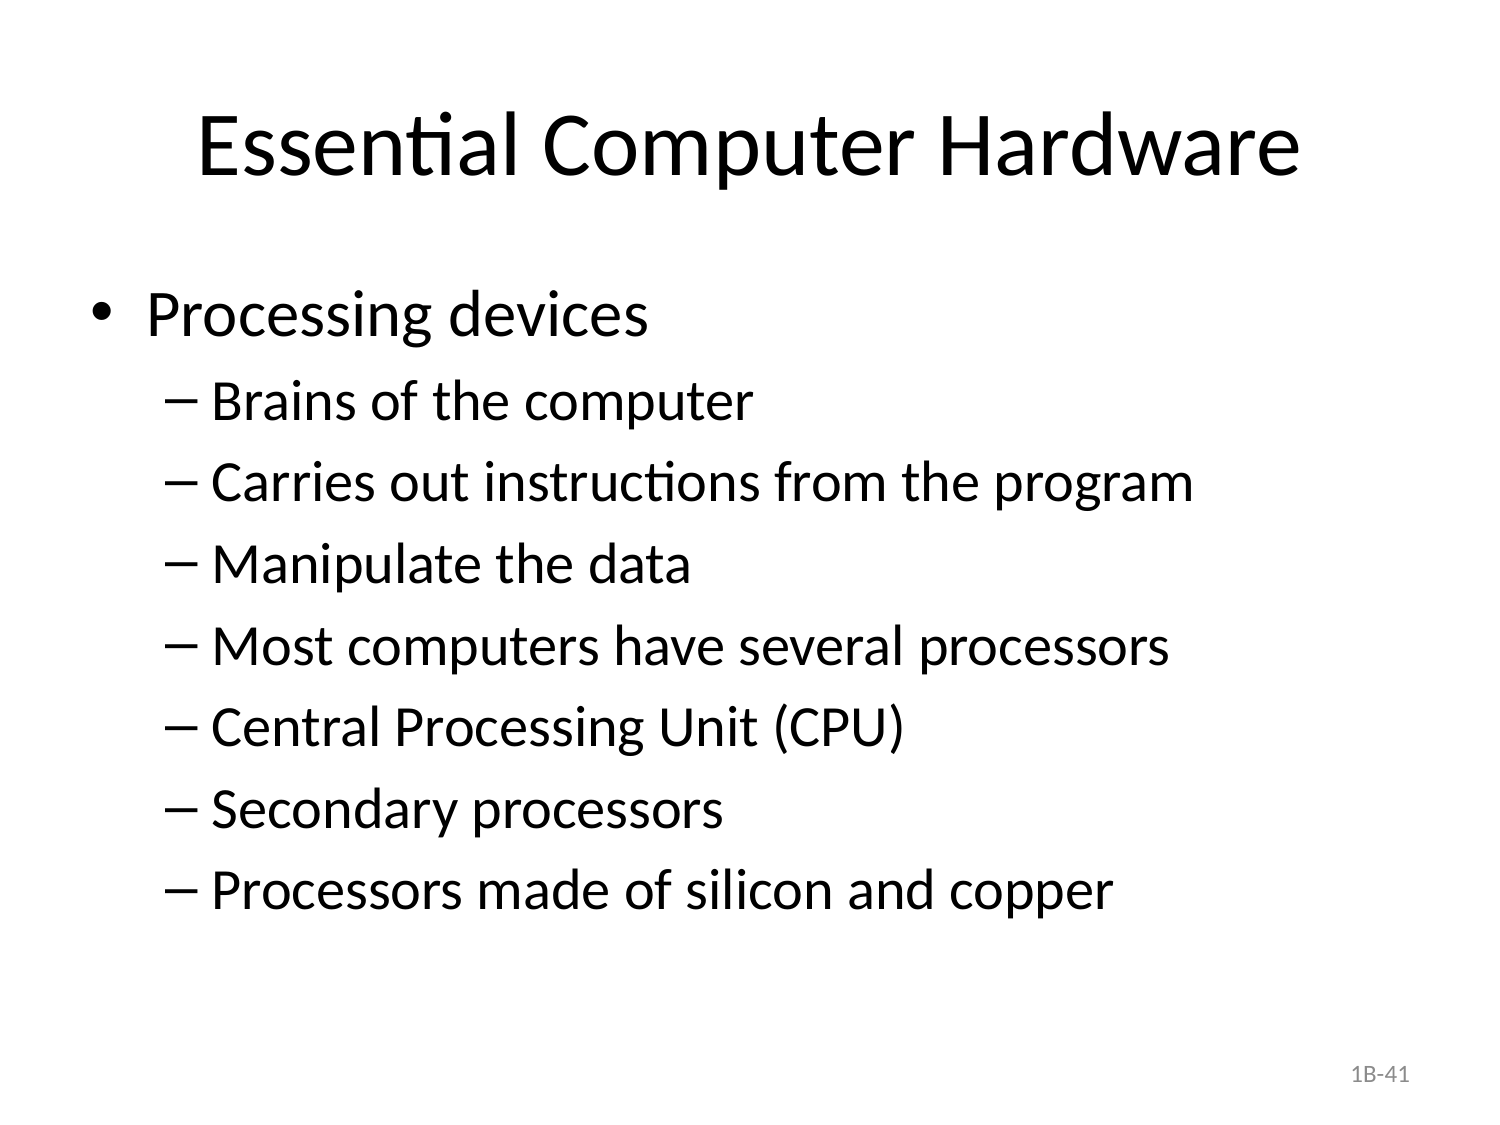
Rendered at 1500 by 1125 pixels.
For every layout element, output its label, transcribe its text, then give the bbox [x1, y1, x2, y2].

list Processing devices Brains of the computer Carries out instructions from the program Manipulate the data Most computers have several processors Central Processing Unit (CPU) Secondary processors Processors made of silicon and copper [75, 262, 1425, 1005]
title Essential Computer Hardware [75, 45, 1425, 233]
slide_number 1B-41 [1074, 1042, 1425, 1103]
